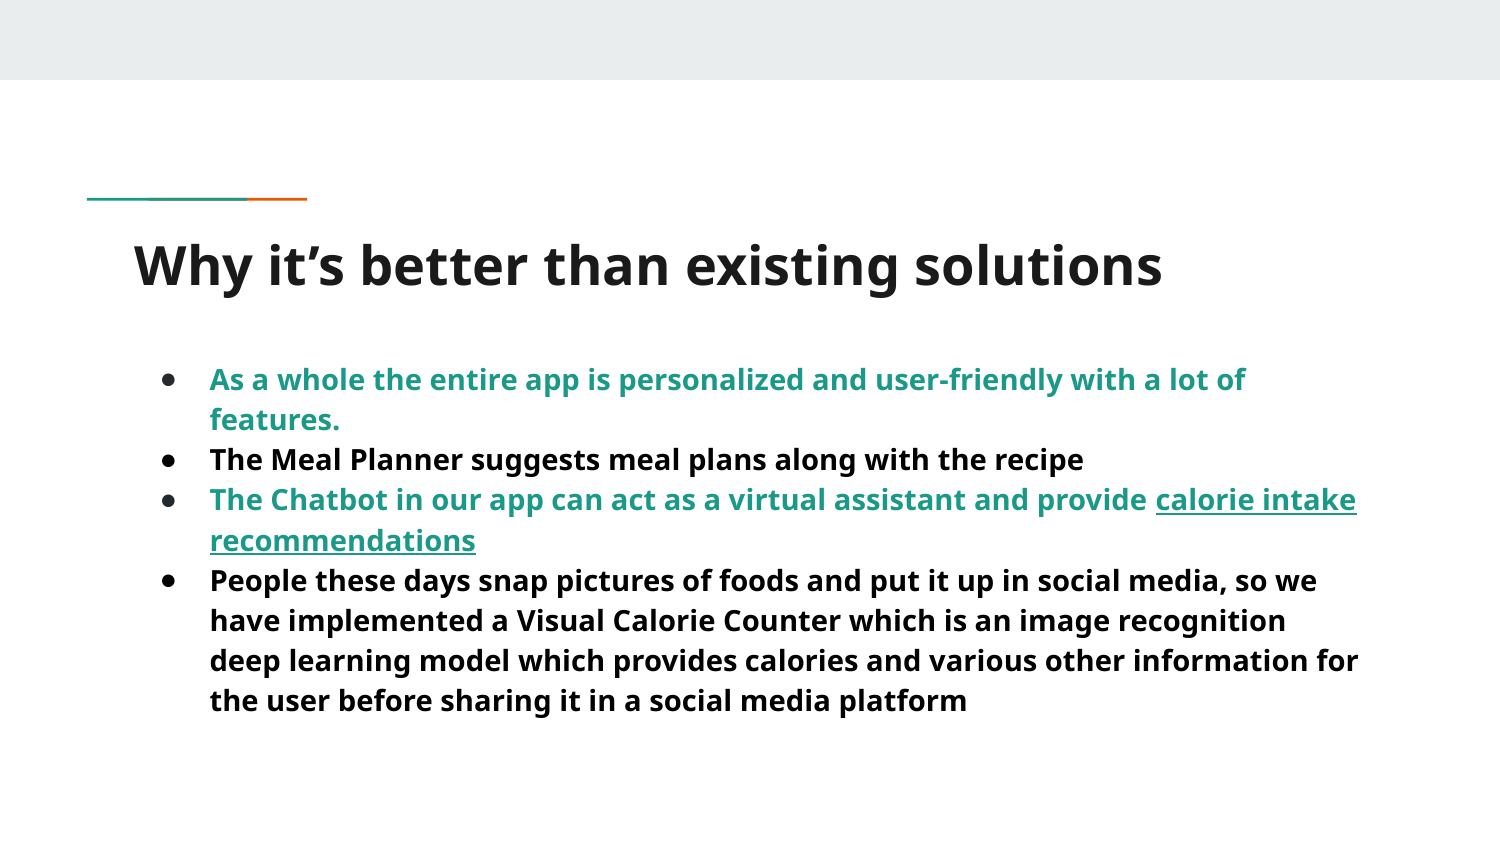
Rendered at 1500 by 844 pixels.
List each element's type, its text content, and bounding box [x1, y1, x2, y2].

title Why it’s better than existing solutions [119, 216, 1381, 305]
list As a whole the entire app is personalized and user-friendly with a lot of features. The Meal Planner suggests meal plans along with the recipe The Chatbot in our app can act as a virtual assistant and provide calorie intake recommendations People these days snap pictures of foods and put it up in social media, so we have implemented a Visual Calorie Counter which is an image recognition deep learning model which provides calories and various other information for the user before sharing it in a social media platform [119, 341, 1381, 712]
